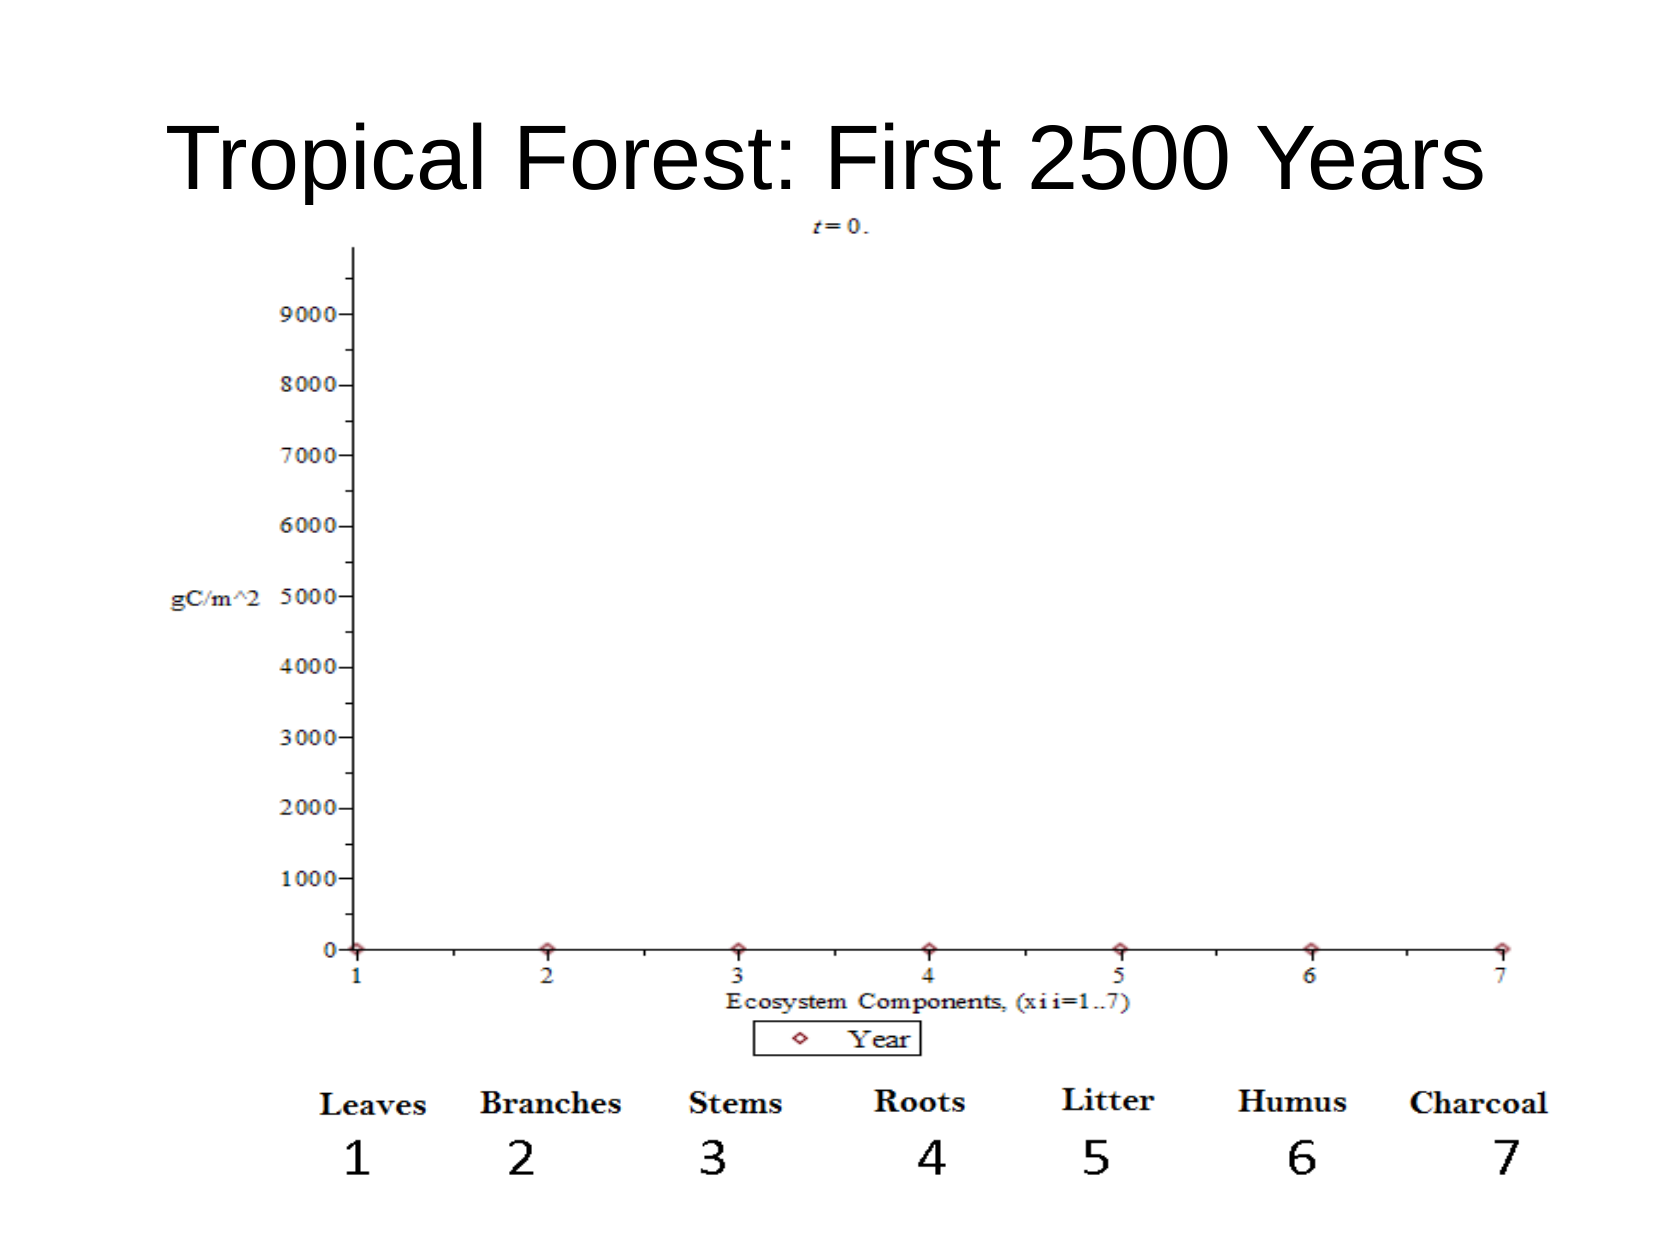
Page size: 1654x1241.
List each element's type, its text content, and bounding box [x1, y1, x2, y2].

picture [151, 205, 1528, 1071]
title Tropical Forest: First 2500 Years [82, 49, 1571, 257]
picture [301, 1082, 1567, 1197]
